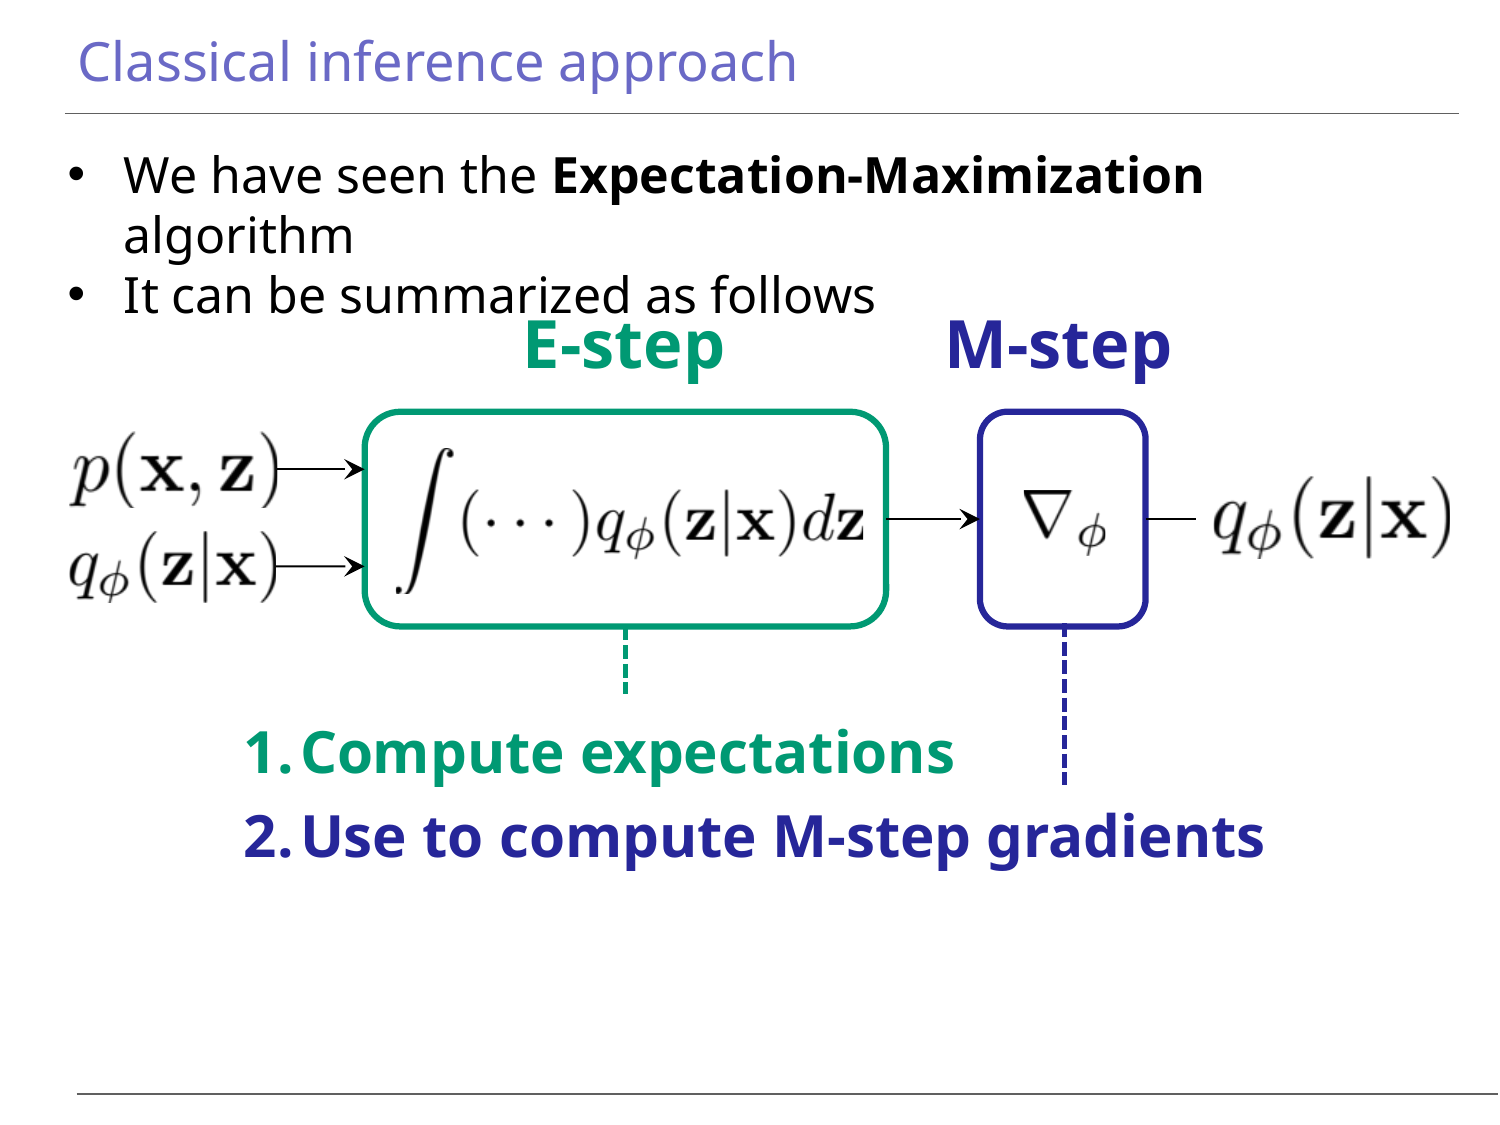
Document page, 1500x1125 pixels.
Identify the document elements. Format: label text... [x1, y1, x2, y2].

text_box [362, 409, 889, 629]
picture [395, 448, 864, 594]
picture [1023, 489, 1106, 556]
picture [69, 530, 277, 603]
text_box M-step [929, 331, 1196, 389]
picture [1213, 475, 1451, 559]
text_box We have seen the Expectation-Maximization algorithm It can be summarized as follows [52, 135, 1418, 331]
text_box [977, 409, 1148, 629]
text_box E-step [507, 331, 743, 389]
title Classical inference approach [62, 6, 1447, 114]
picture [68, 430, 278, 509]
text_box Compute expectations Use to compute M-step gradients [228, 694, 1281, 877]
